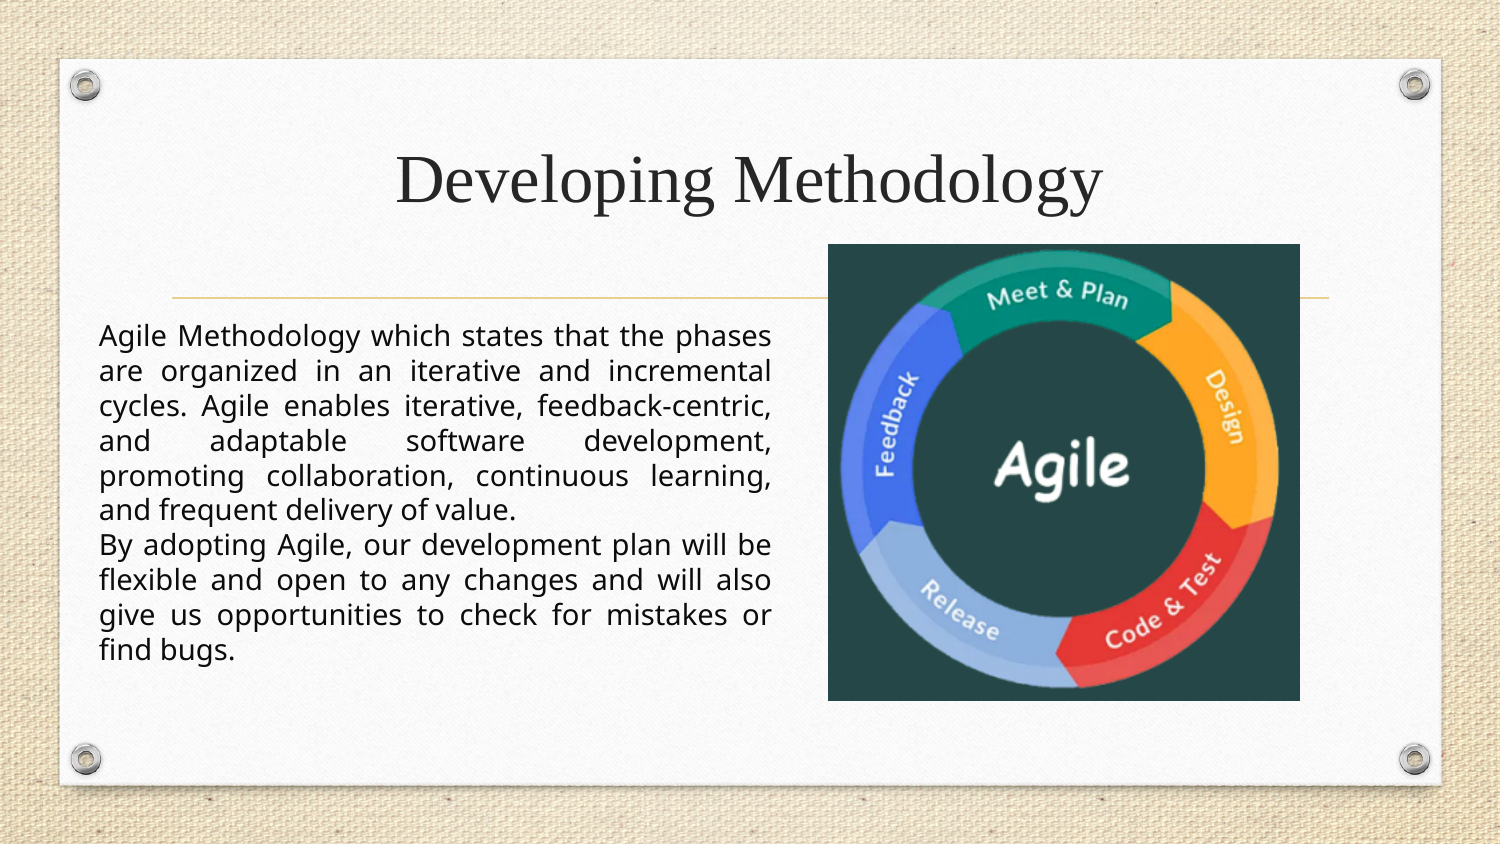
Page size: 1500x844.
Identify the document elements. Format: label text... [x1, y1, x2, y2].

title Developing Methodology [159, 94, 1341, 256]
subtitle Agile Methodology which states that the phases are organized in an iterative and incremental cycles. Agile enables iterative, feedback-centric, and adaptable software development, promoting collaboration, continuous learning, and frequent delivery of value. By adopting Agile, our development plan will be flexible and open to any changes and will also give us opportunities to check for mistakes or find bugs. [83, 301, 788, 644]
picture [0, 0, 1500, 844]
